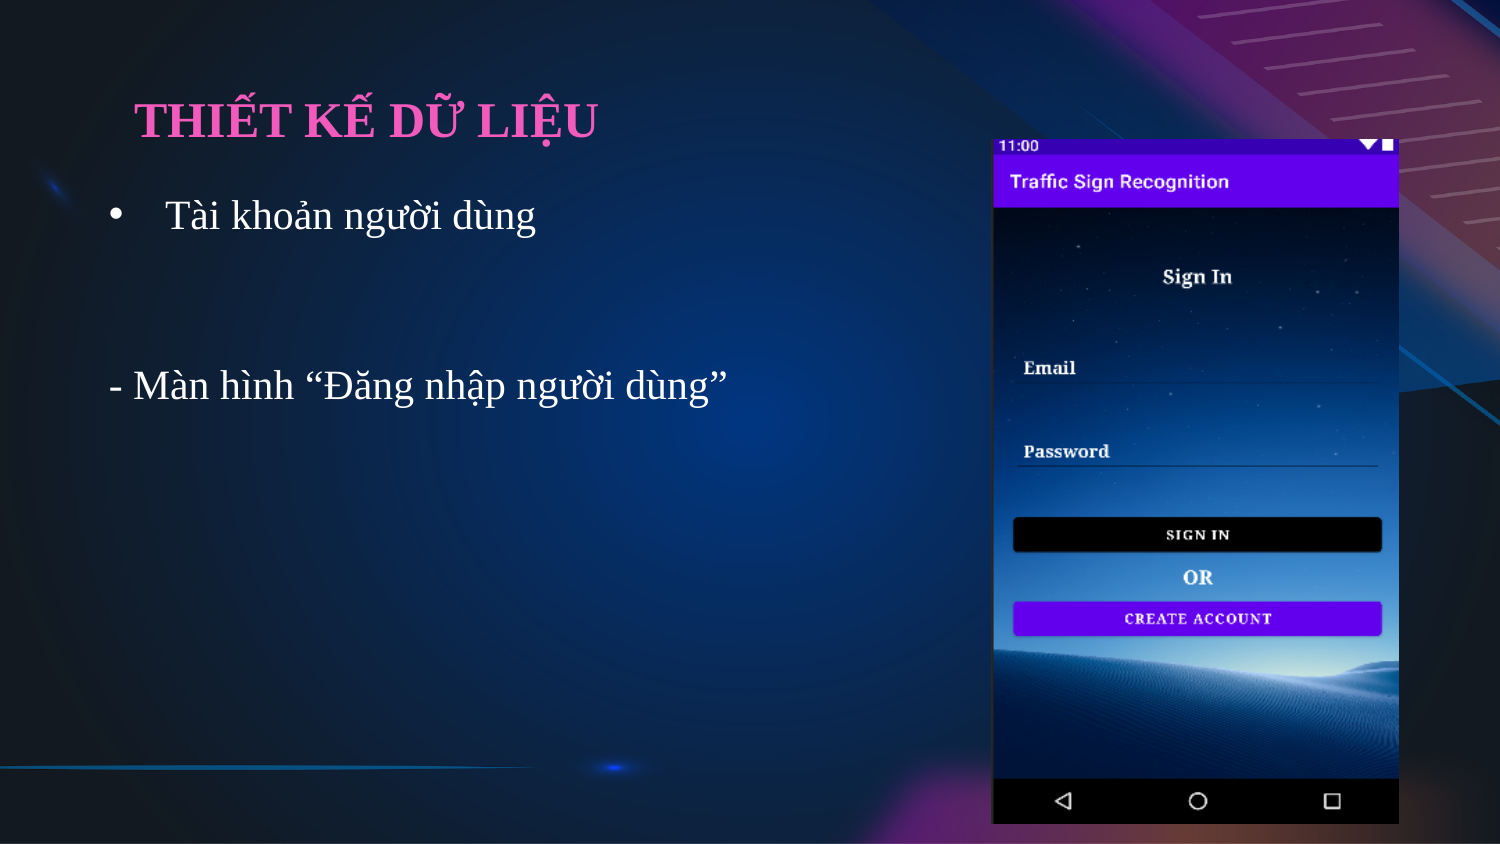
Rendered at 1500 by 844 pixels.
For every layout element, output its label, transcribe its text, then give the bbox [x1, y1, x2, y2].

title THIẾT KẾ DỮ LIỆU [119, 72, 1449, 167]
picture [0, 0, 1500, 844]
title - Màn hình “Đăng nhập người dùng” [93, 314, 770, 424]
title Tài khoản người dùng [93, 167, 655, 254]
